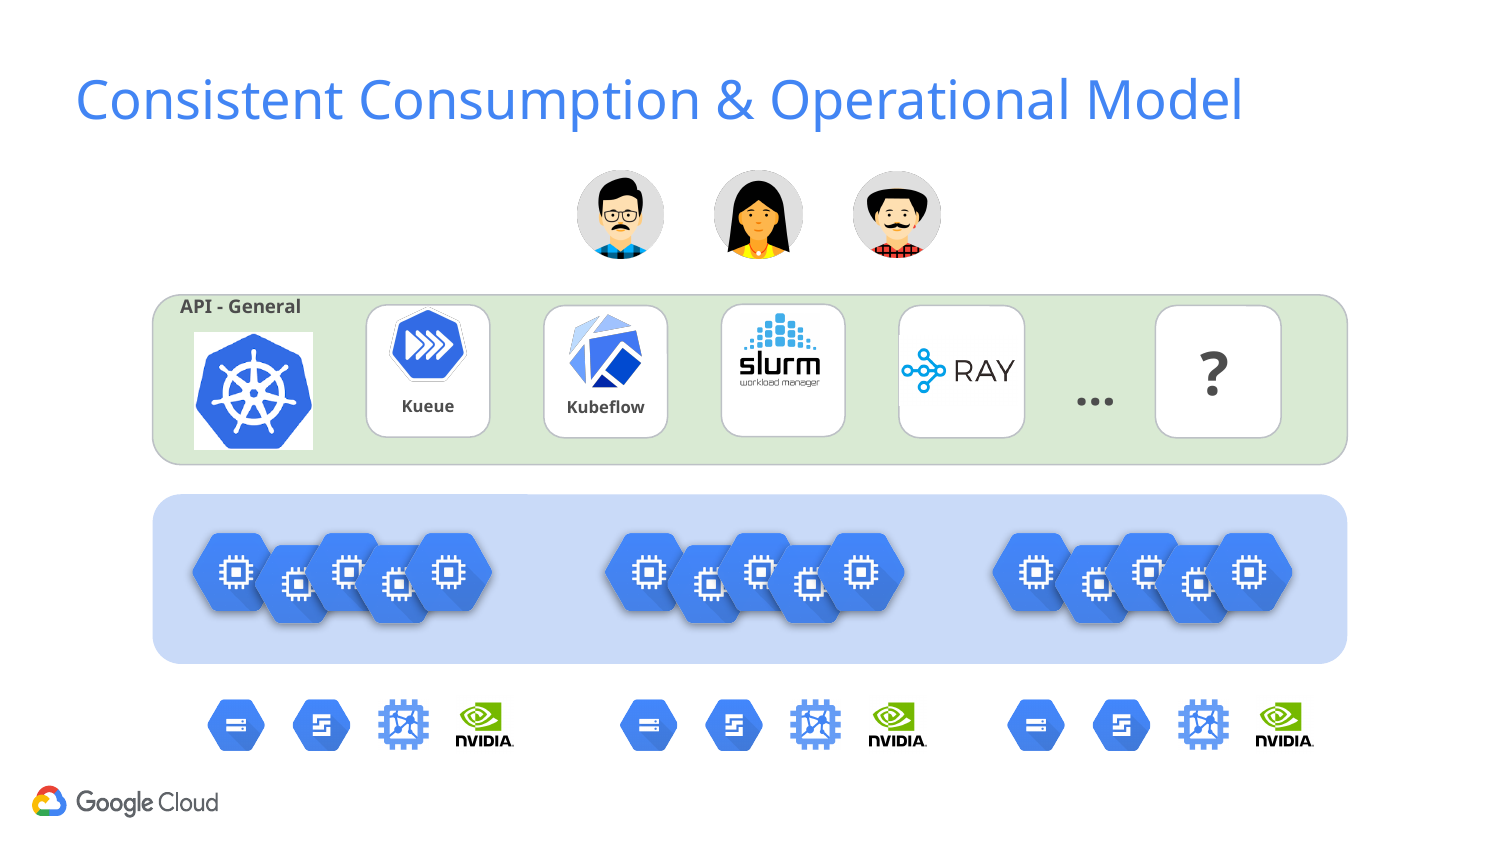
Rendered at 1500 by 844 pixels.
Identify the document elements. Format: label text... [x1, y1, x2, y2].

picture [604, 532, 905, 624]
picture [740, 312, 820, 387]
picture [992, 532, 1293, 624]
text_box … [1059, 342, 1124, 430]
text_box Kubeflow [543, 305, 668, 438]
picture [1178, 699, 1229, 751]
text_box [721, 304, 846, 437]
text_box [152, 294, 1348, 465]
picture [193, 331, 313, 450]
picture [566, 311, 646, 391]
picture [378, 699, 429, 751]
text_box Kueue [366, 304, 490, 438]
text_box [152, 494, 1348, 664]
picture [1007, 699, 1065, 751]
picture [619, 699, 678, 751]
picture [853, 170, 941, 259]
text_box ? [1155, 305, 1282, 438]
picture [705, 699, 763, 751]
text_box Consistent Consumption & Operational Model [74, 49, 1425, 145]
picture [207, 699, 265, 751]
picture [869, 695, 927, 755]
text_box [898, 305, 1025, 438]
text_box API - General [165, 283, 338, 329]
picture [577, 170, 664, 259]
picture [388, 305, 468, 385]
picture [898, 334, 1018, 406]
picture [192, 532, 493, 624]
picture [1092, 699, 1151, 751]
picture [456, 695, 515, 755]
picture [1256, 695, 1315, 755]
picture [790, 699, 842, 751]
picture [292, 699, 351, 751]
picture [714, 169, 803, 259]
